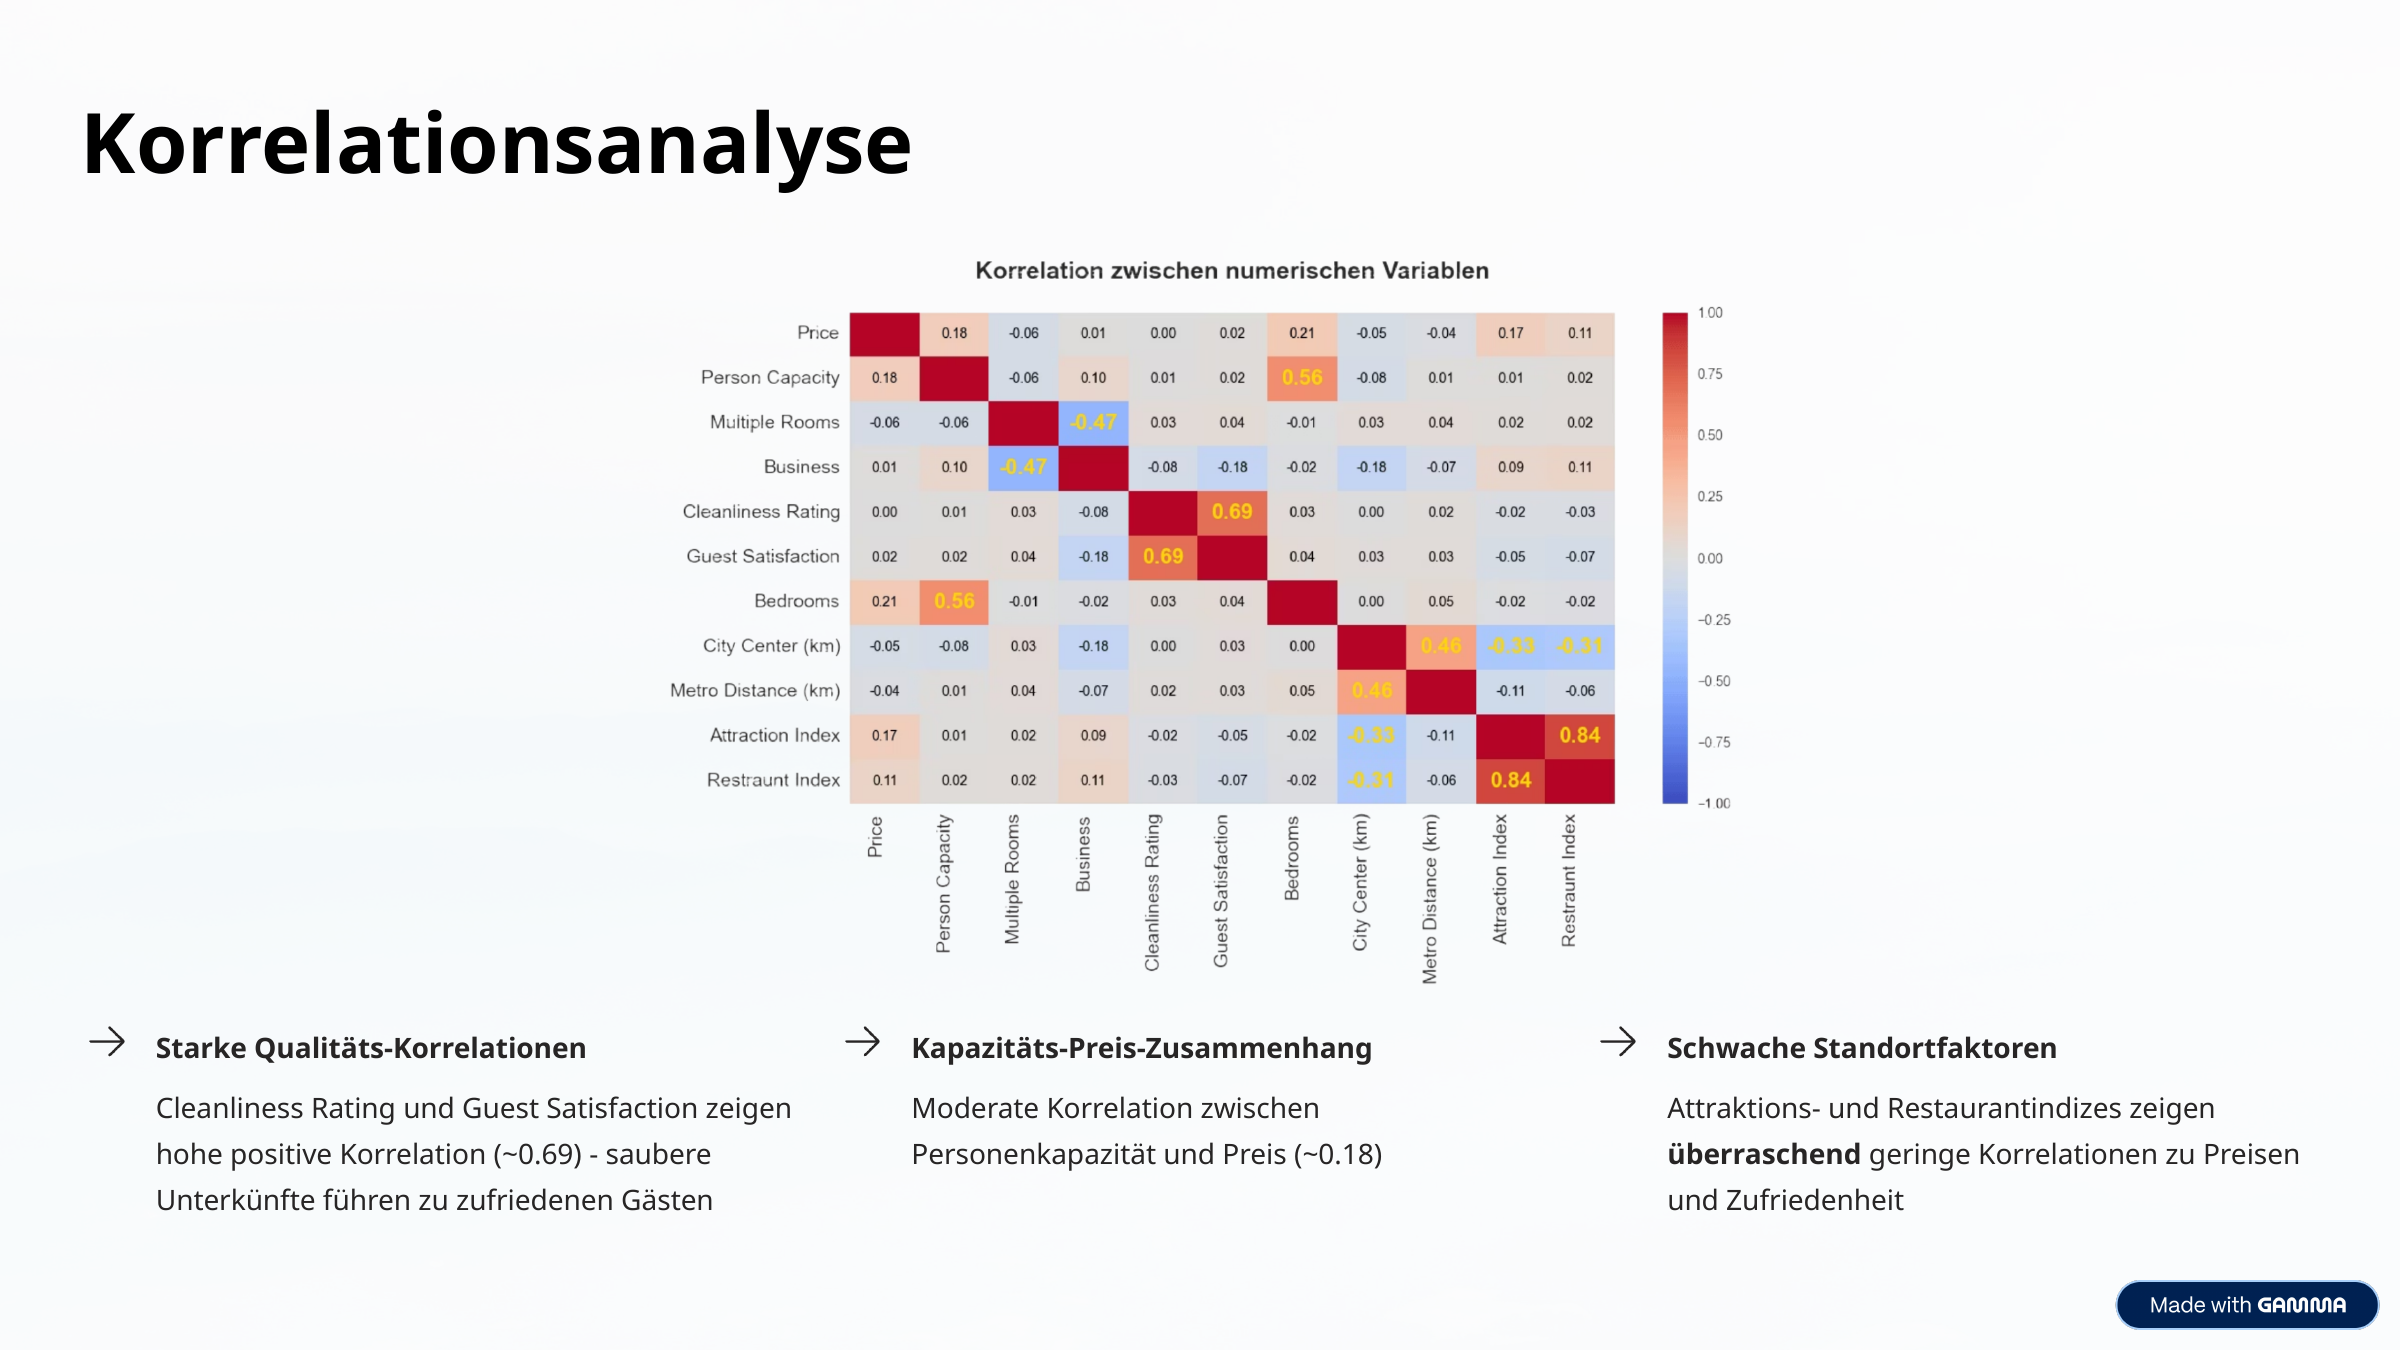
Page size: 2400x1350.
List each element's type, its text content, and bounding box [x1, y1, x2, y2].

text_box Moderate Korrelation zwischen Personenkapazität und Preis (~0.18) [911, 1078, 1564, 1172]
text_box Attraktions- und Restaurantindizes zeigen überraschend geringe Korrelationen zu Preisen und Zufriedenheit [1667, 1078, 2320, 1218]
text_box Starke Qualitäts-Korrelationen [155, 1018, 808, 1065]
text_box Kapazitäts-Preis-Zusammenhang [911, 1018, 1564, 1065]
text_box Cleanliness Rating und Guest Satisfaction zeigen hohe positive Korrelation (~0.69) - saubere Unterkünfte führen zu zufriedenen Gästen [155, 1078, 808, 1264]
picture [1600, 1020, 1636, 1064]
text_box Korrelationsanalyse [80, 86, 918, 191]
picture [845, 1020, 880, 1064]
text_box Schwache Standortfaktoren [1667, 1018, 2320, 1065]
picture [89, 1020, 125, 1064]
picture [660, 225, 1740, 993]
picture [2106, 1271, 2389, 1339]
